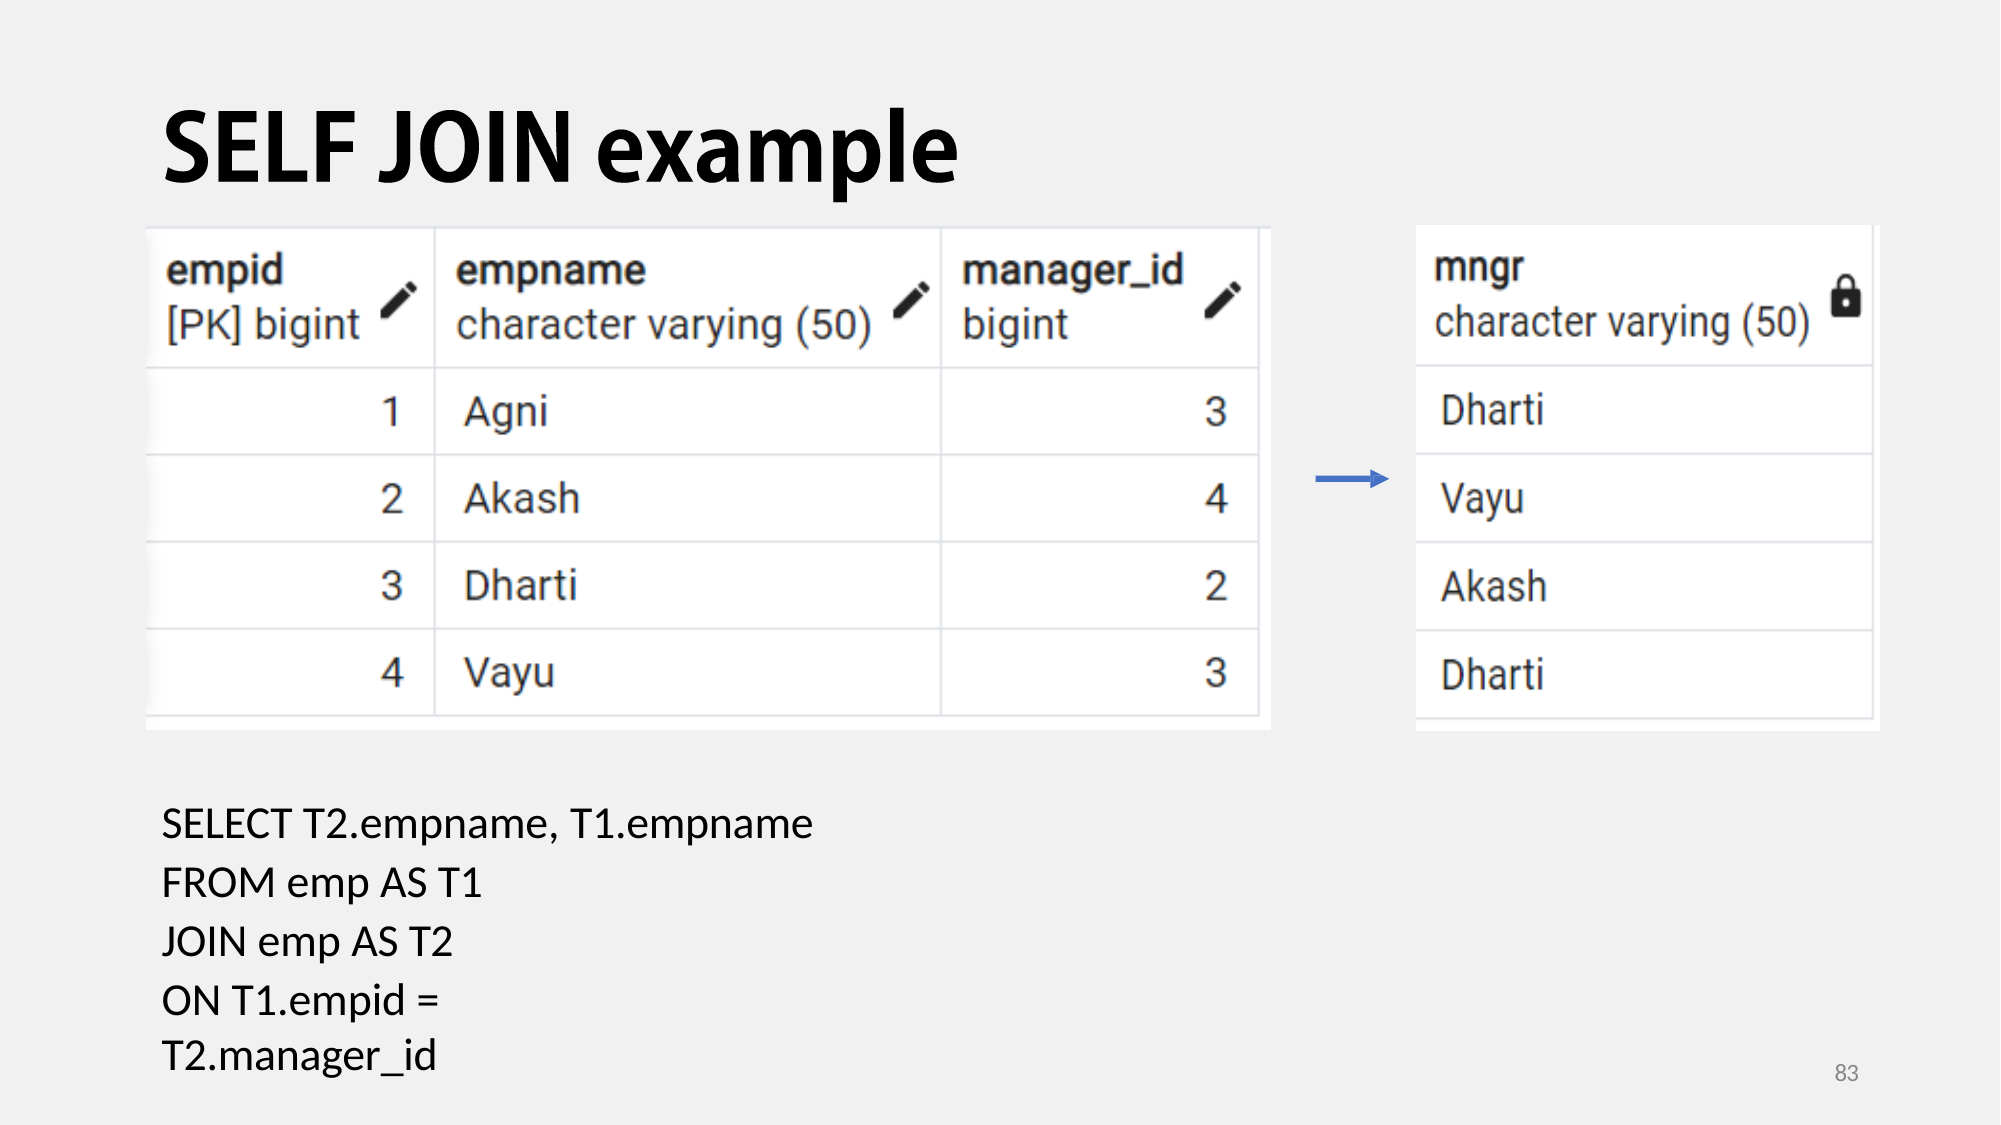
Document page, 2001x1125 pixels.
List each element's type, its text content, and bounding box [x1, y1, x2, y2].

picture [1415, 225, 1880, 731]
picture [161, 92, 1007, 209]
text_box [1315, 469, 1390, 489]
slide_number 83 [1802, 1060, 1863, 1100]
text_box SELECT T2.empname, T1.empname FROM emp AS T1 JOIN emp AS T2 ON T1.empid = T2.manager_id [159, 786, 820, 1080]
picture [146, 225, 1271, 730]
